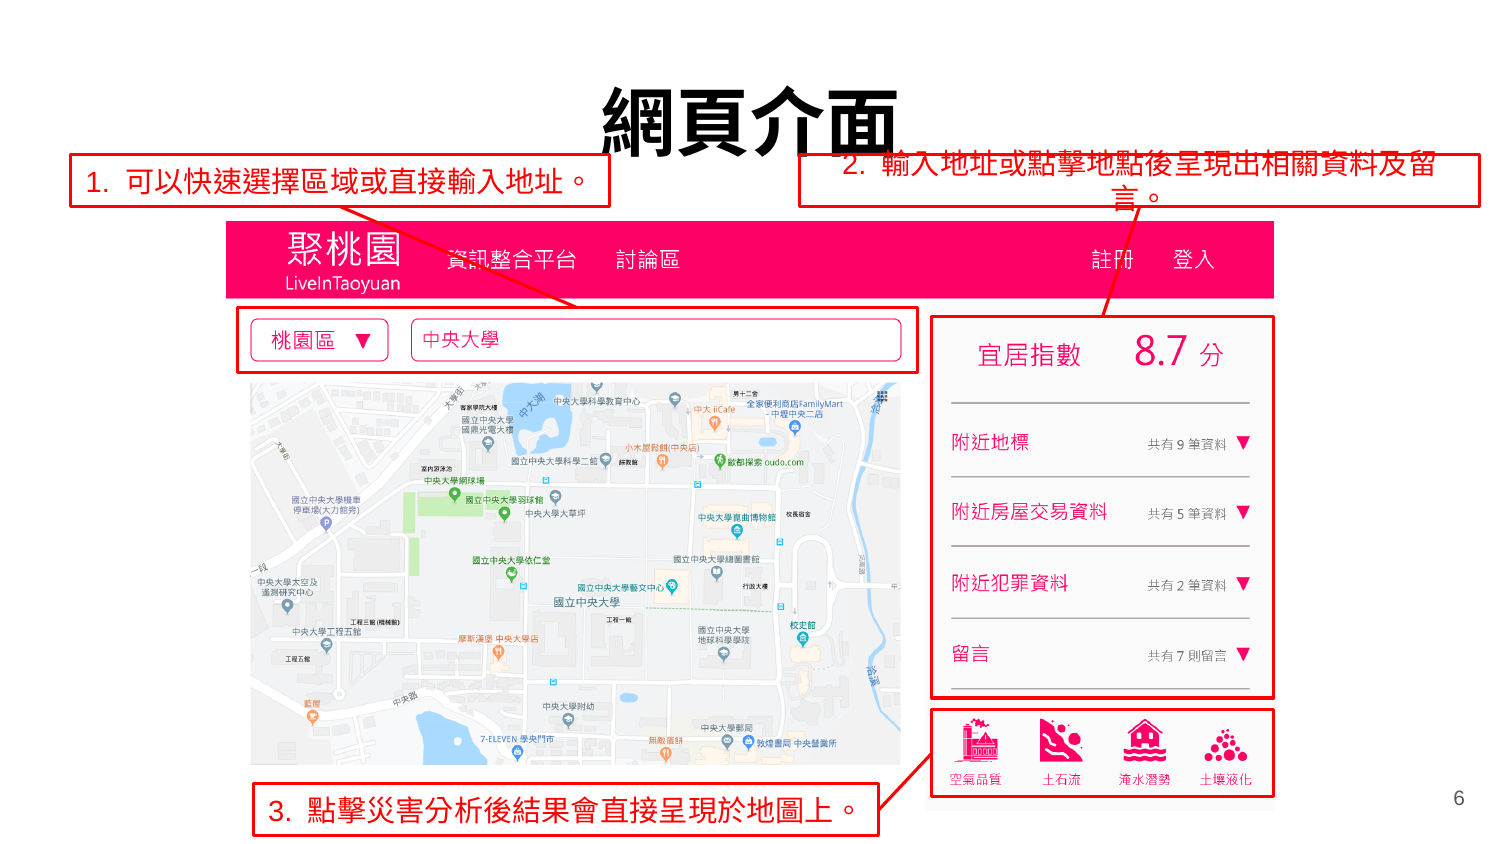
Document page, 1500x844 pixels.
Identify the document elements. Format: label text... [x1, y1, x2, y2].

text_box 3. 點擊災害分析後結果會直接呈現於地圖上。 [253, 820, 879, 836]
text_box 1. 可以快速選擇區域或直接輸入地址。 [70, 154, 610, 207]
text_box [1102, 206, 1140, 317]
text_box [878, 752, 932, 810]
slide_number 6 [1389, 764, 1480, 830]
picture [226, 221, 1274, 812]
text_box 2. 輸入地址或點擊地點後呈現出相關資料及留言。 [799, 154, 1480, 207]
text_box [339, 206, 578, 309]
title 網頁介面 [51, 72, 1449, 167]
